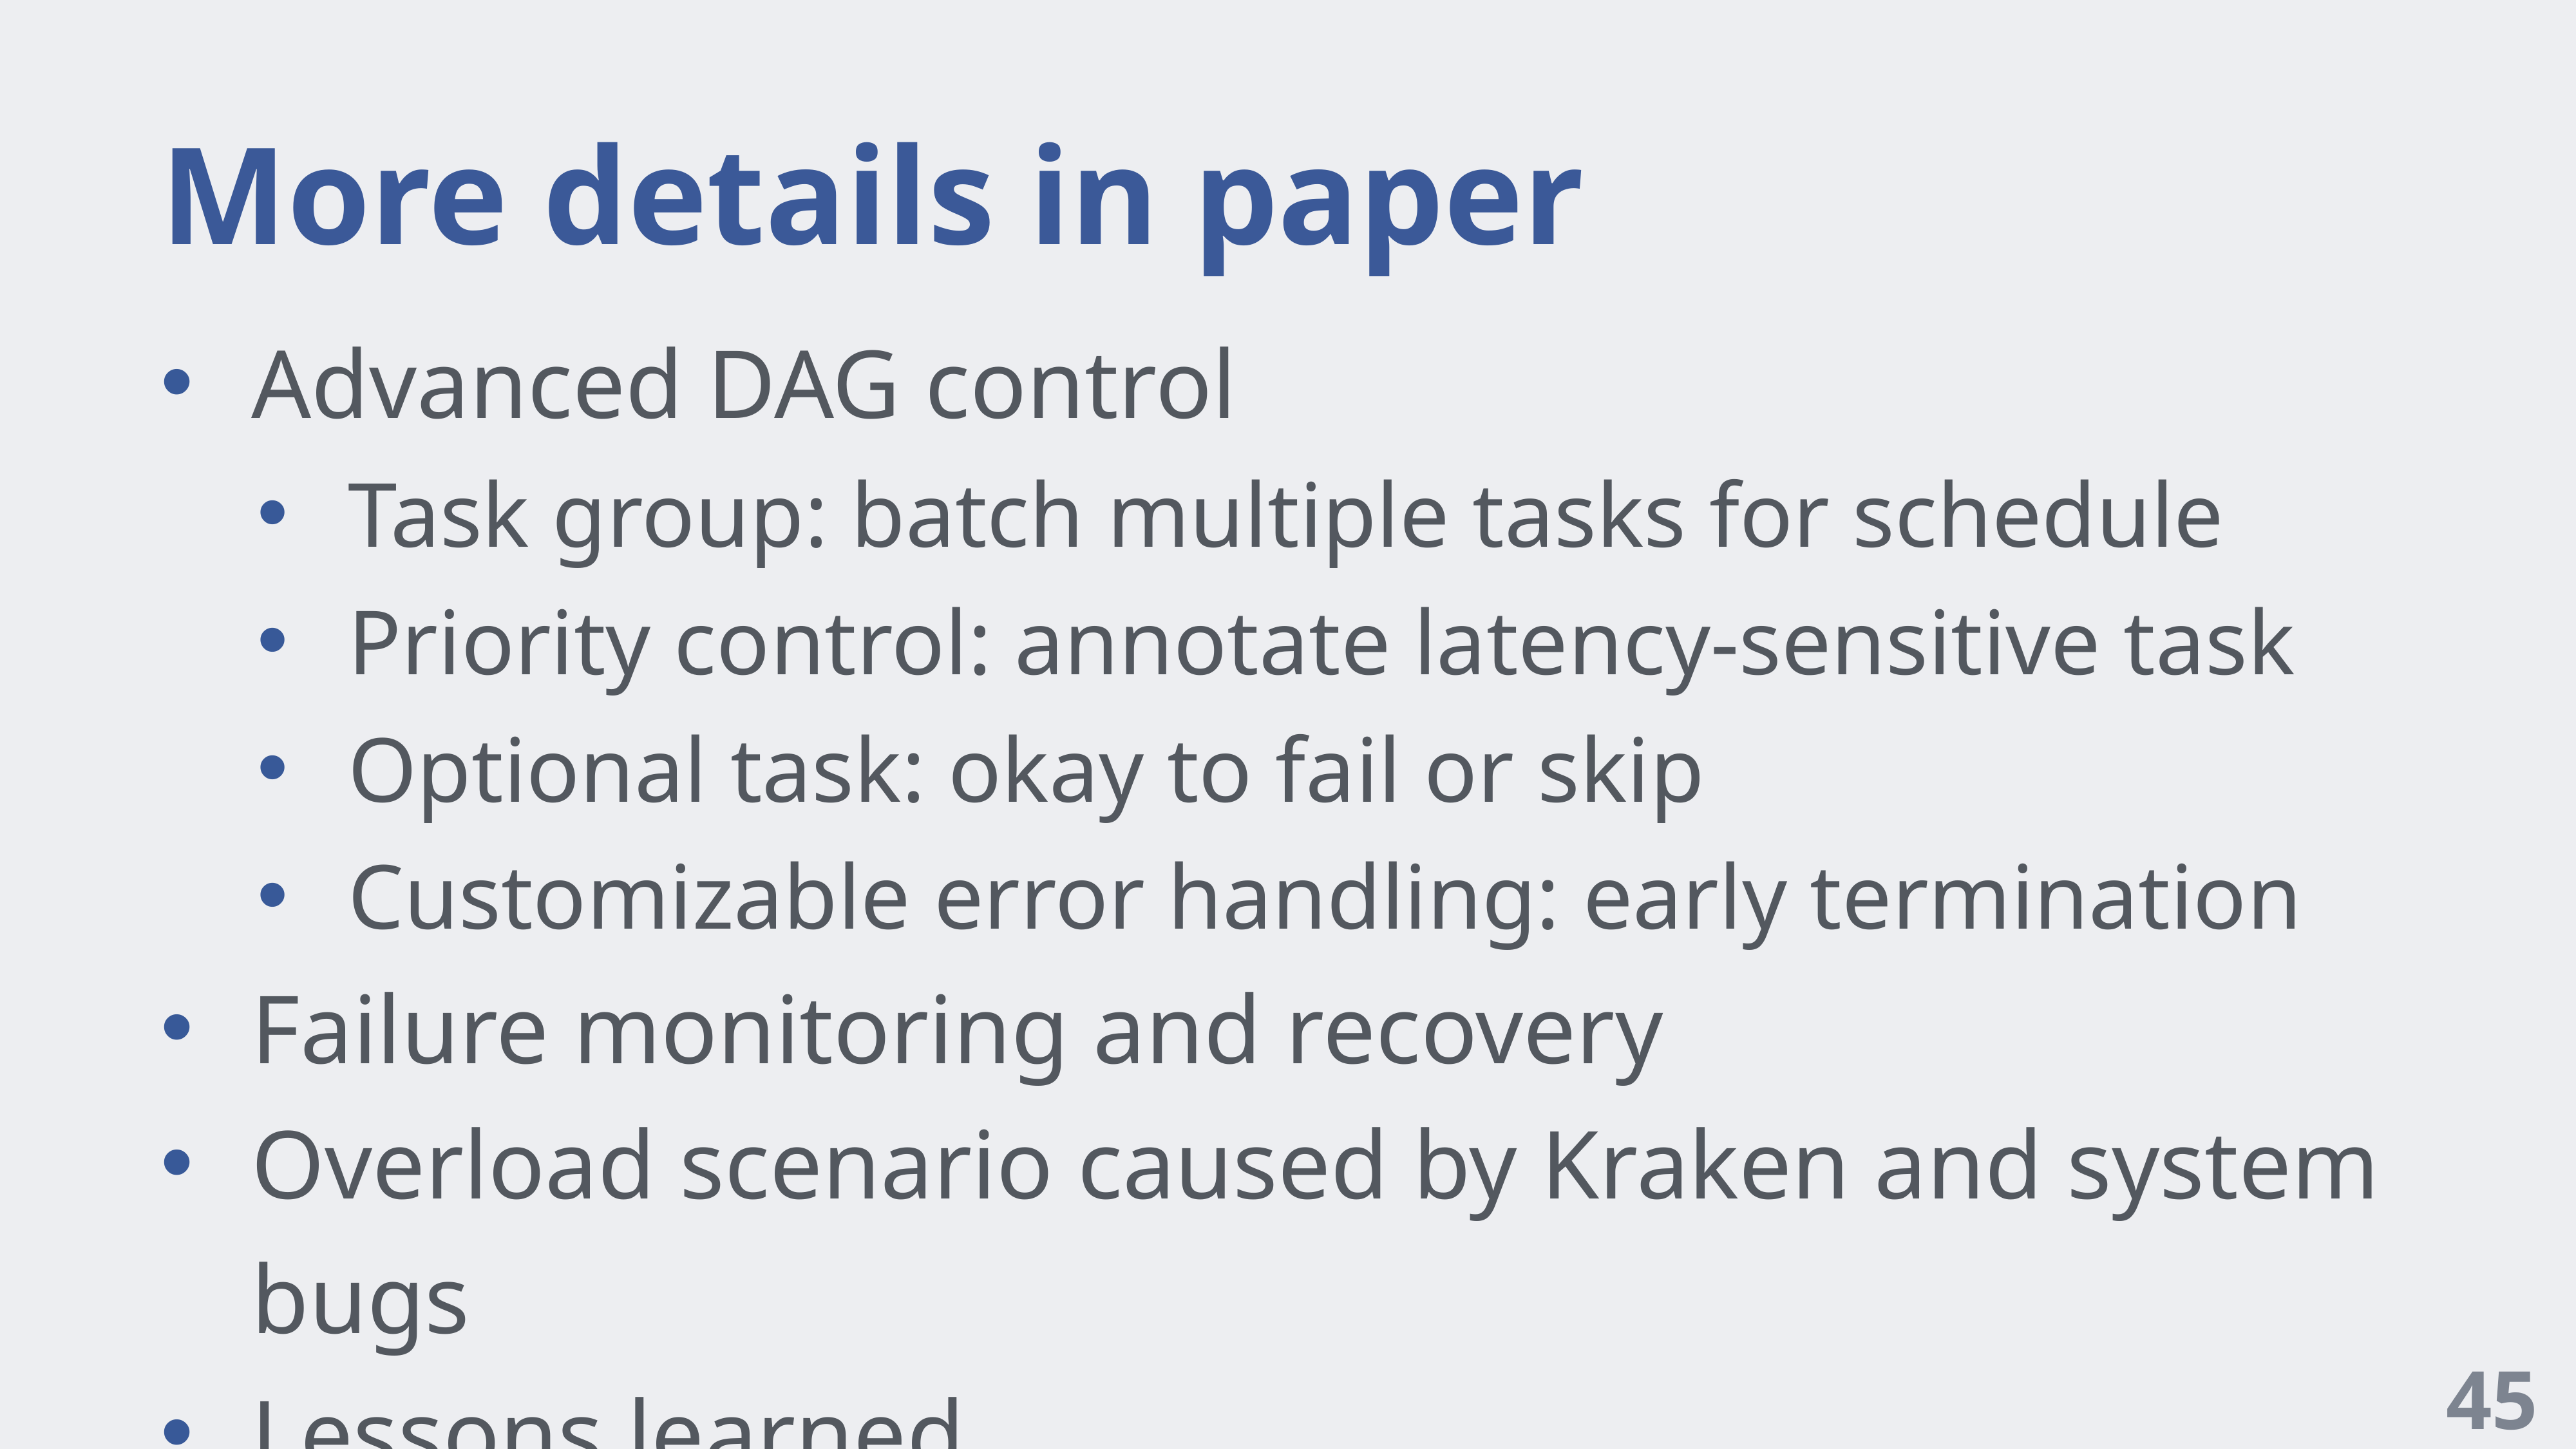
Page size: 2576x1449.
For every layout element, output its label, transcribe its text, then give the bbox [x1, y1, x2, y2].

title More details in paper [160, 109, 2415, 305]
list Advanced DAG control Task group: batch multiple tasks for schedule Priority control: annotate latency-sensitive task Optional task: okay to fail or skip Customizable error handling: early termination Failure monitoring and recovery Overload scenario caused by Kraken and system bugs Lessons learned [160, 305, 2415, 1085]
text_box 45 [2415, 1334, 2570, 1449]
